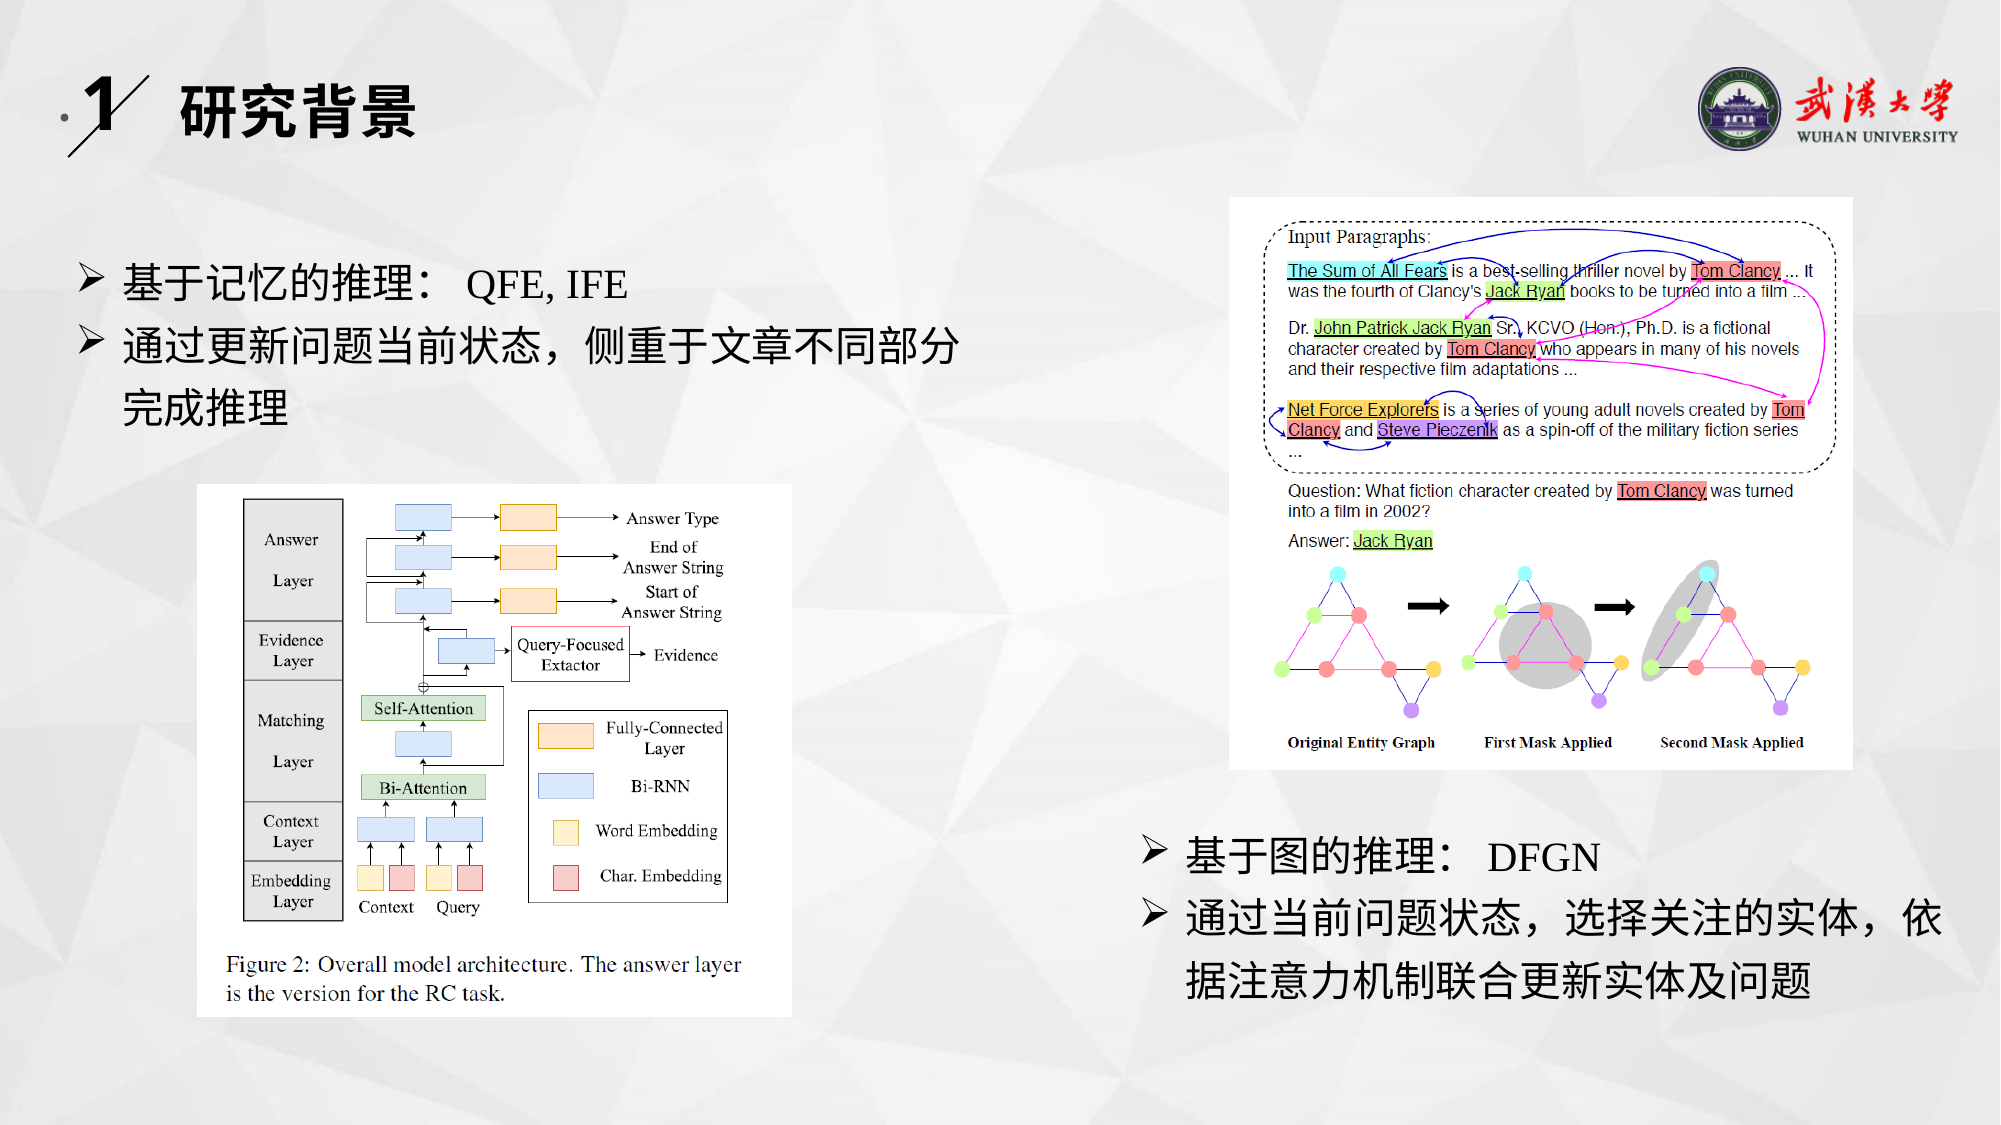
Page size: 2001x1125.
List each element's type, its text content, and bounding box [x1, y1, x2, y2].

picture [0, 0, 2001, 1125]
text_box 基于记忆的推理：QFE, IFE 通过更新问题当前状态，侧重于文章不同部分完成推理 [60, 237, 977, 440]
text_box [60, 47, 1311, 157]
text_box 基于图的推理：DFGN 通过当前问题状态，选择关注的实体，依据注意力机制联合更新实体及问题 [1123, 809, 1959, 1012]
